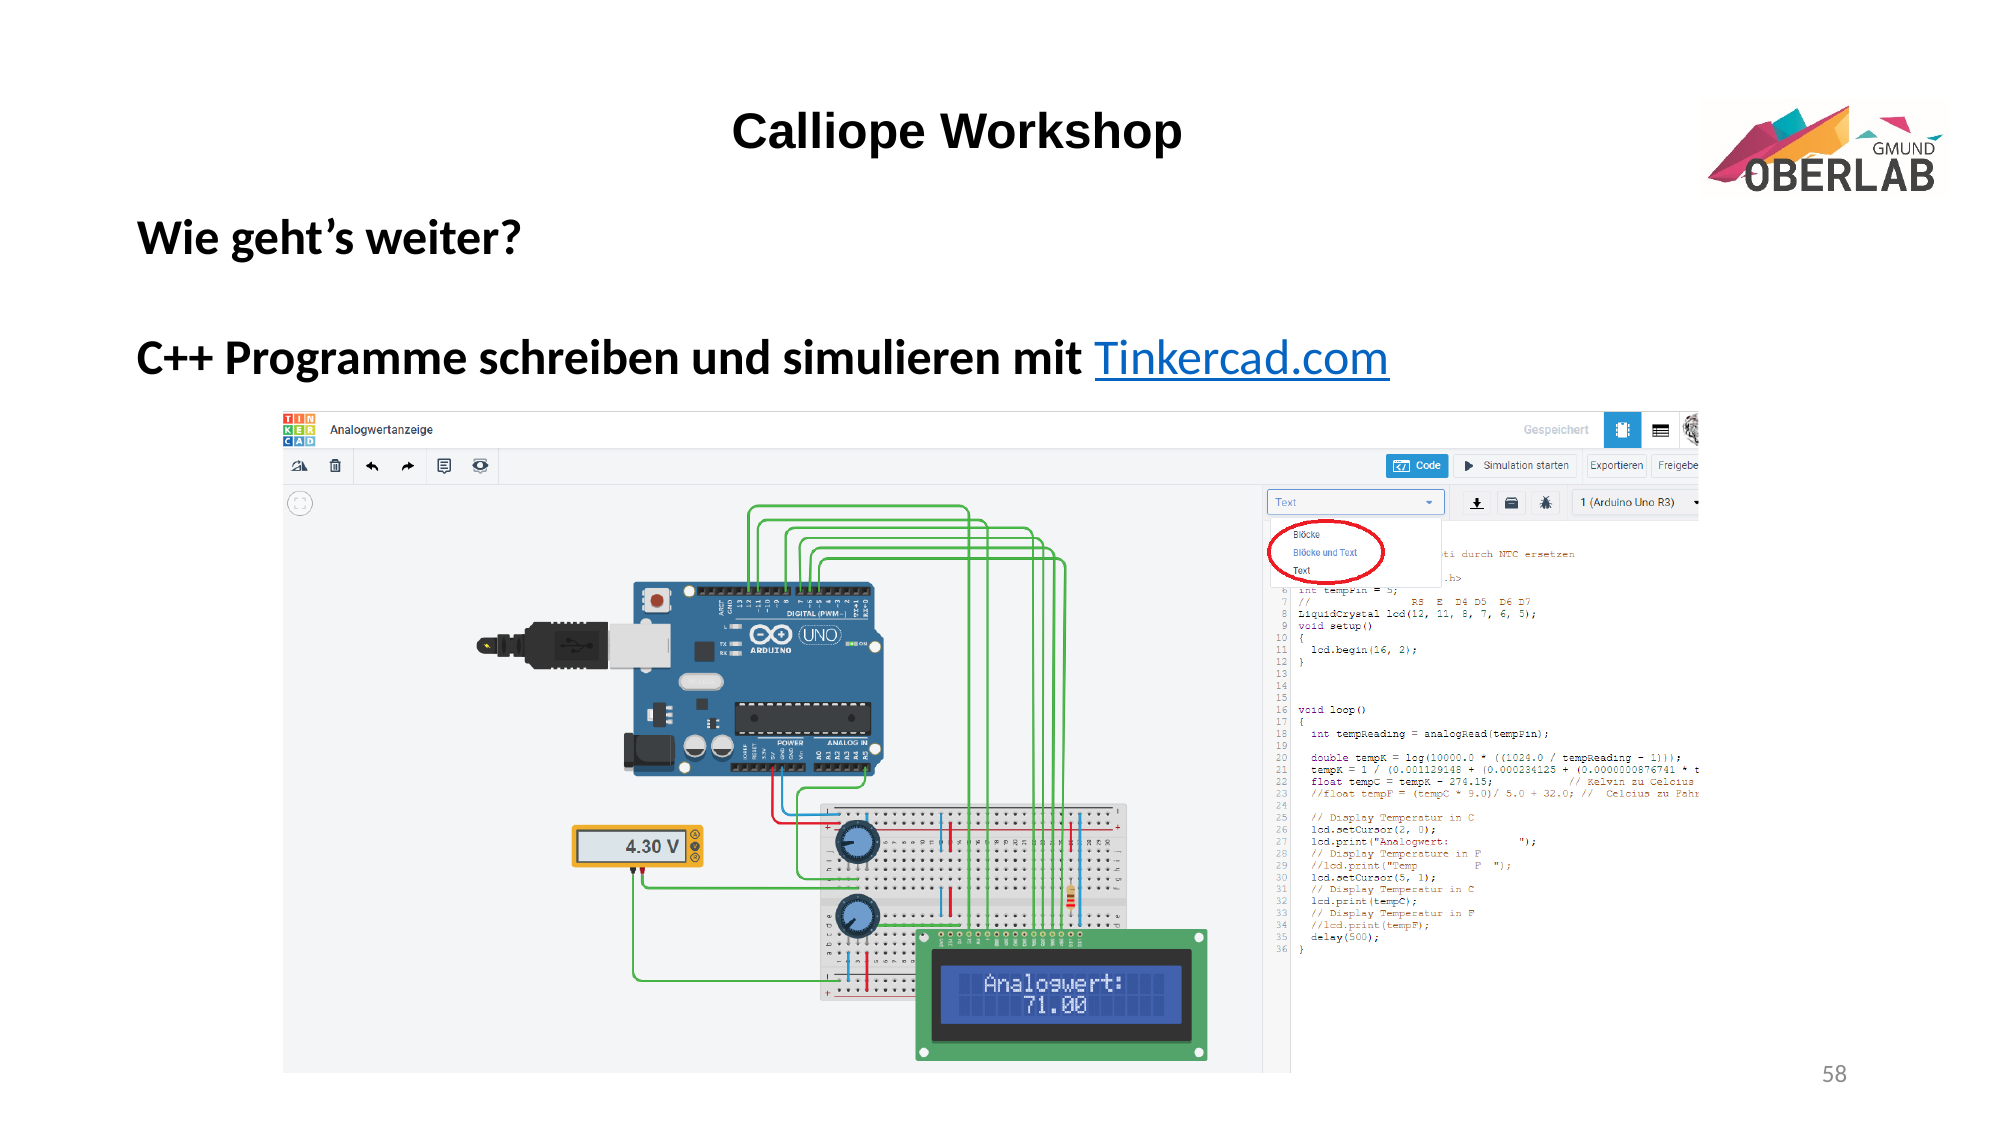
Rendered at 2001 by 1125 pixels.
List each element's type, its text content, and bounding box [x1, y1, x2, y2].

slide_number 58 [1412, 1042, 1863, 1103]
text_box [260, 411, 1701, 1073]
subtitle Calliope Workshop [214, 98, 1715, 231]
picture [1700, 98, 1950, 198]
text_box Wie geht’s weiter? C++ Programme schreiben und simulieren mit Tinkercad.com [122, 197, 1660, 392]
